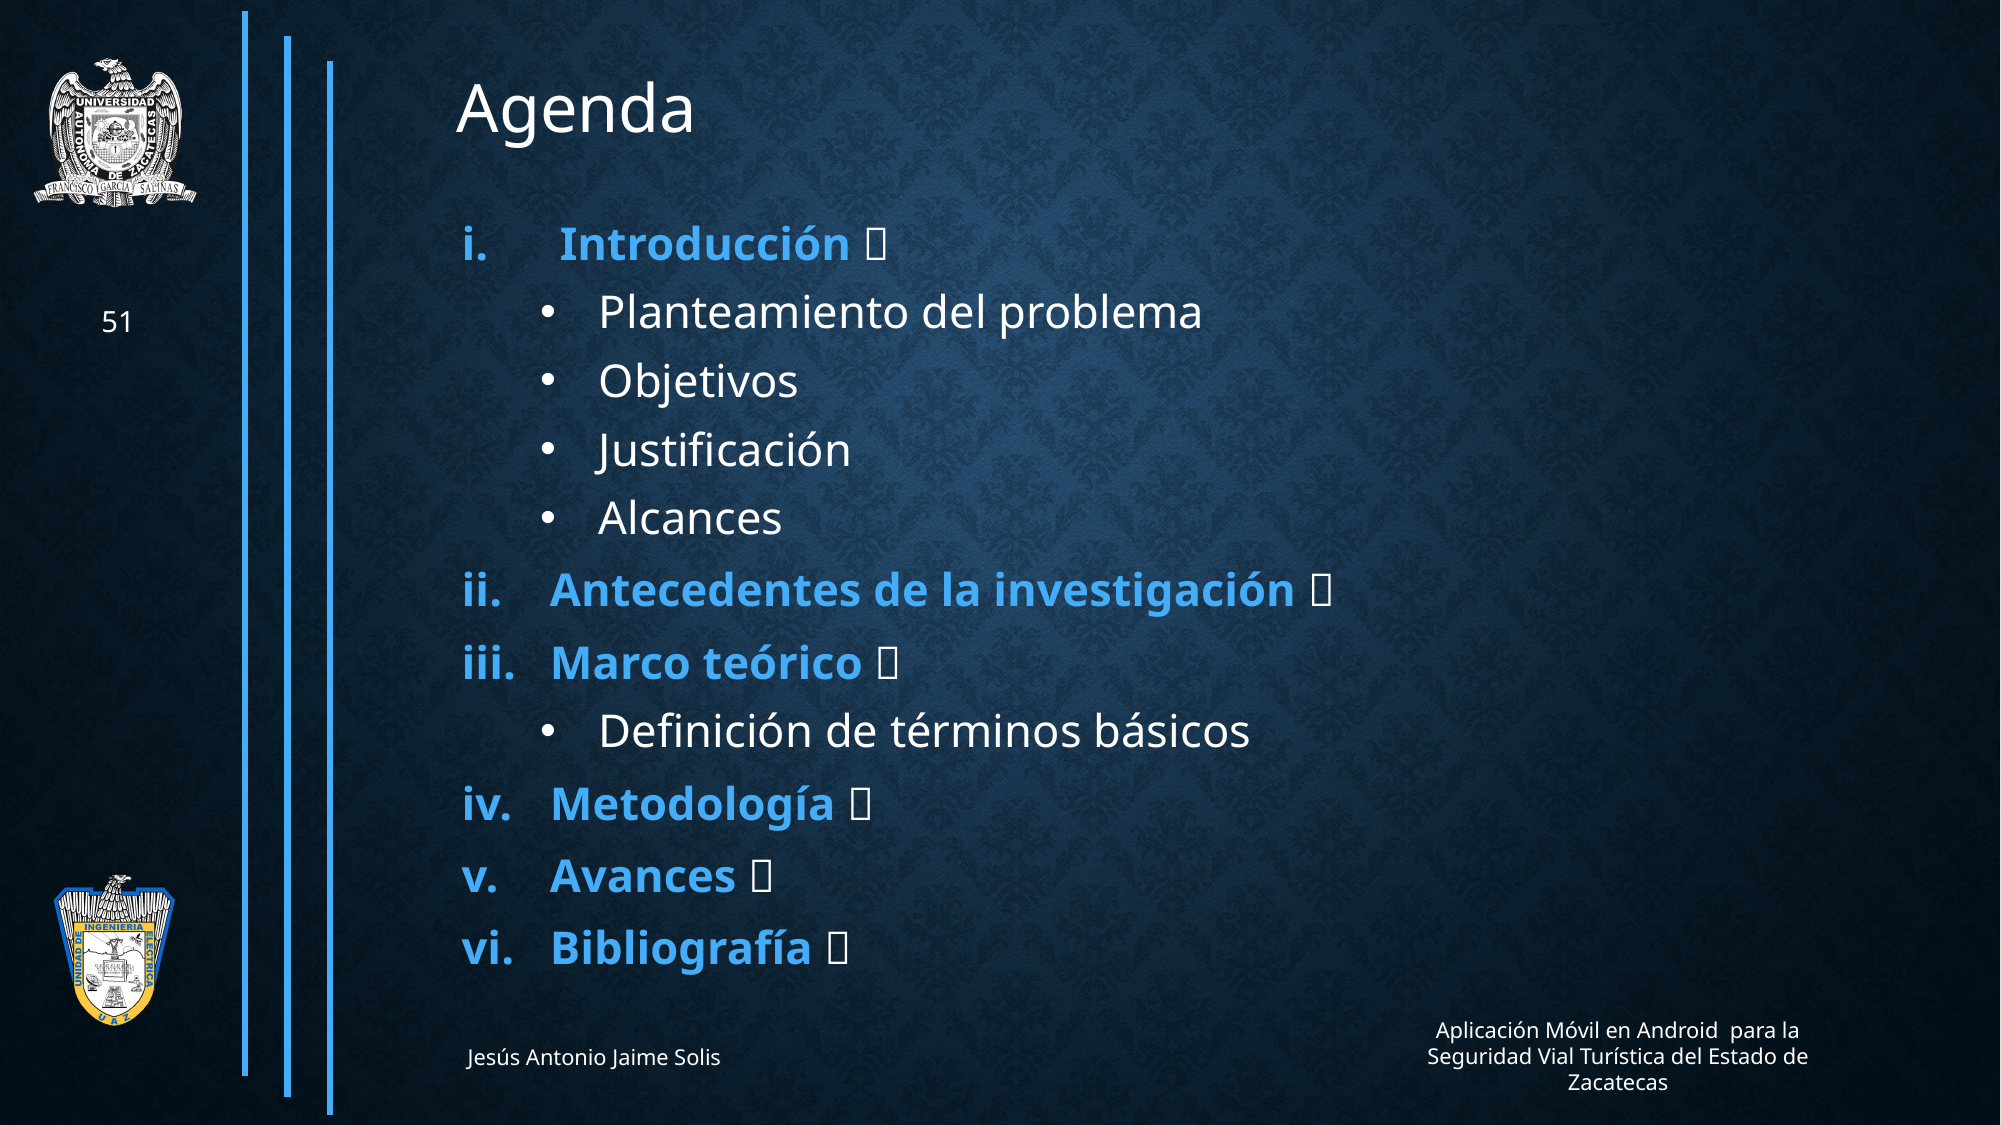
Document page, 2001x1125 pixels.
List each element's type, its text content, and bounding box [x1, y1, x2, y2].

text_box Agenda [441, 58, 1170, 153]
picture [50, 871, 180, 1030]
text_box Introducción  Planteamiento del problema Objetivos Justificación Alcances Antecedentes de la investigación  Marco teórico  Definición de términos básicos Metodología  Avances  Bibliografía  [446, 196, 1924, 996]
slide_number 51 [26, 297, 150, 348]
picture [32, 58, 198, 209]
footer Jesús Antonio Jaime Solis [452, 1026, 1548, 1087]
